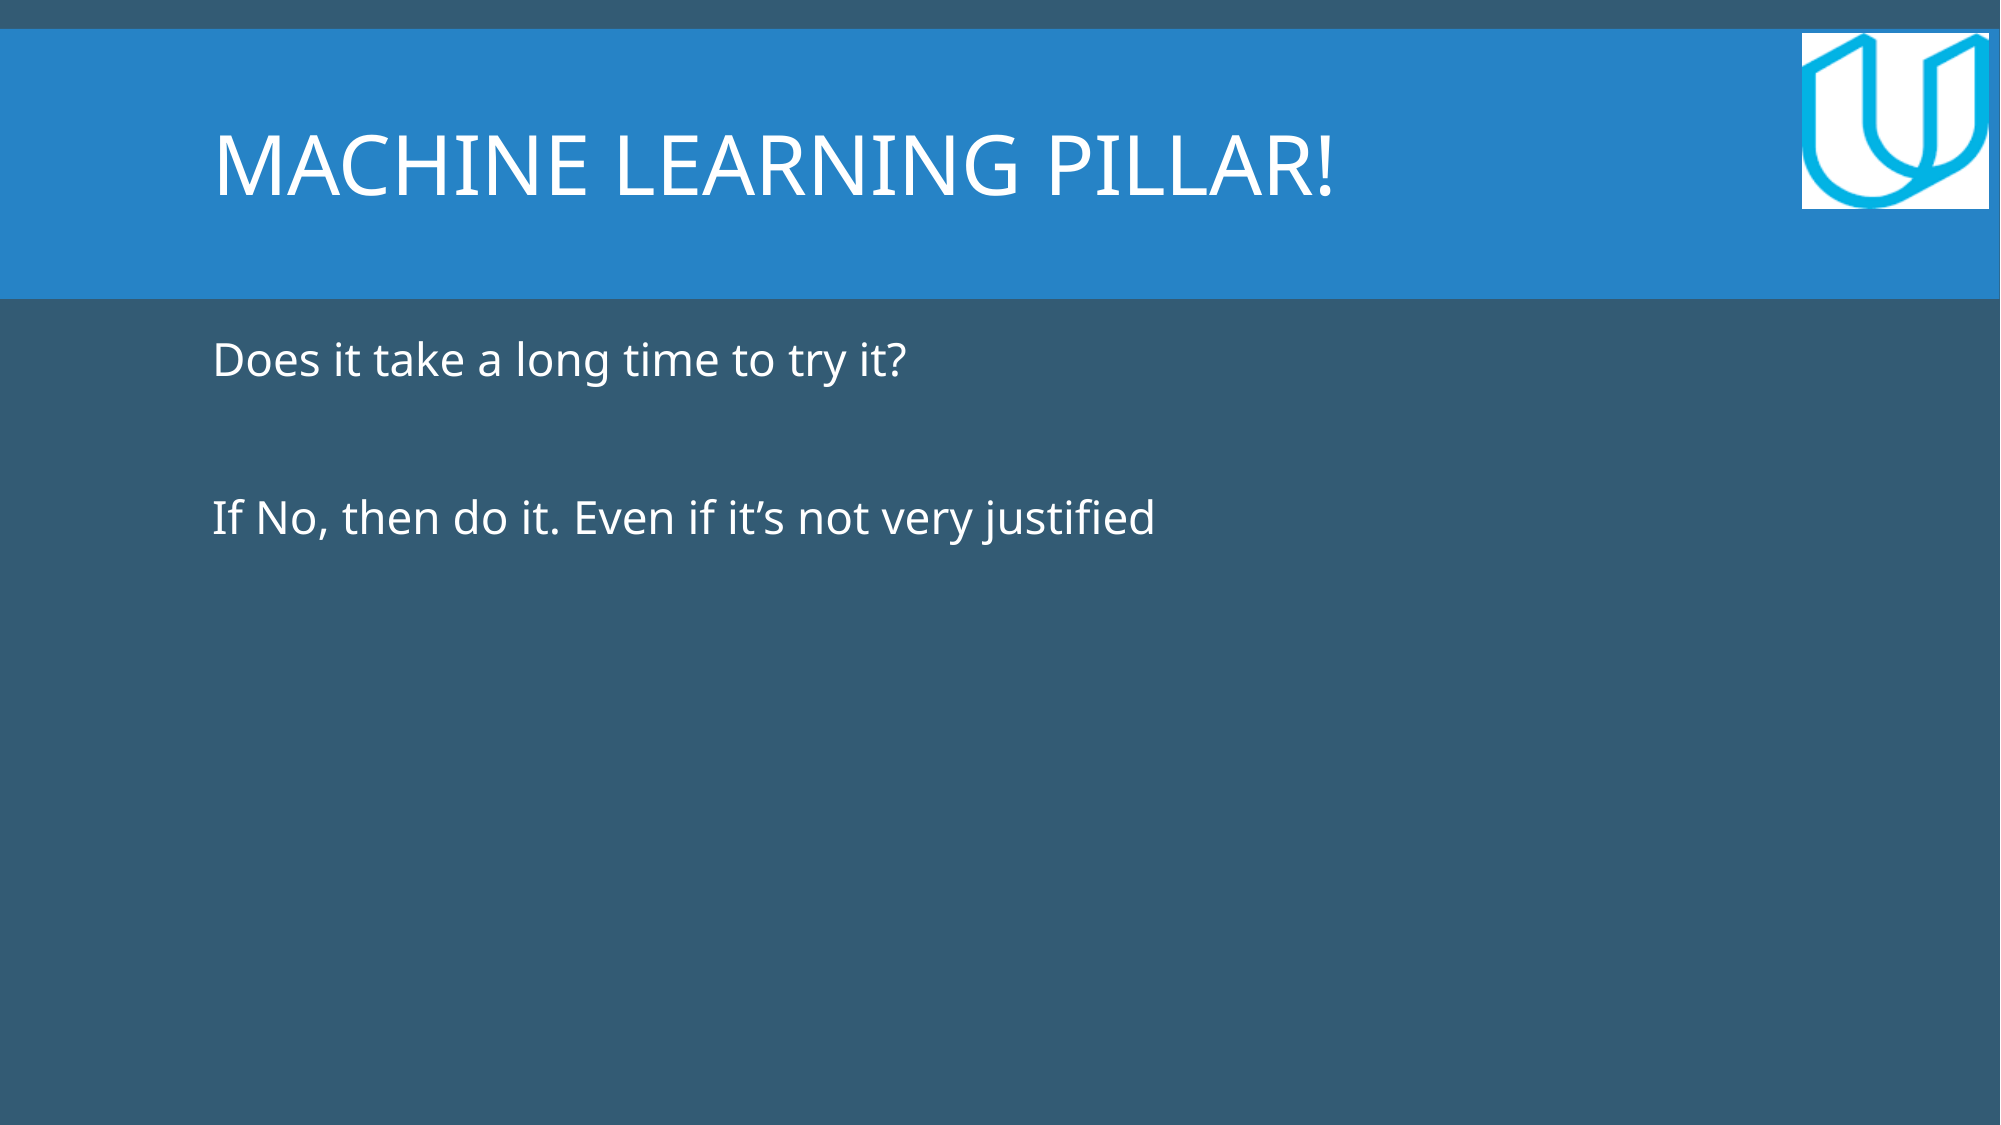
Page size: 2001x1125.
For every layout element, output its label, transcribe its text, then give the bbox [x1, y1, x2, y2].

picture [1802, 33, 1989, 167]
text_box Does it take a long time to try it? If No, then do it. Even if it’s not very justified [197, 329, 1803, 1020]
text_box Machine learning pillar! [197, 46, 1803, 294]
picture [1933, 47, 1974, 167]
picture [1816, 47, 1912, 197]
picture [1876, 124, 1989, 209]
picture [1803, 159, 1866, 209]
